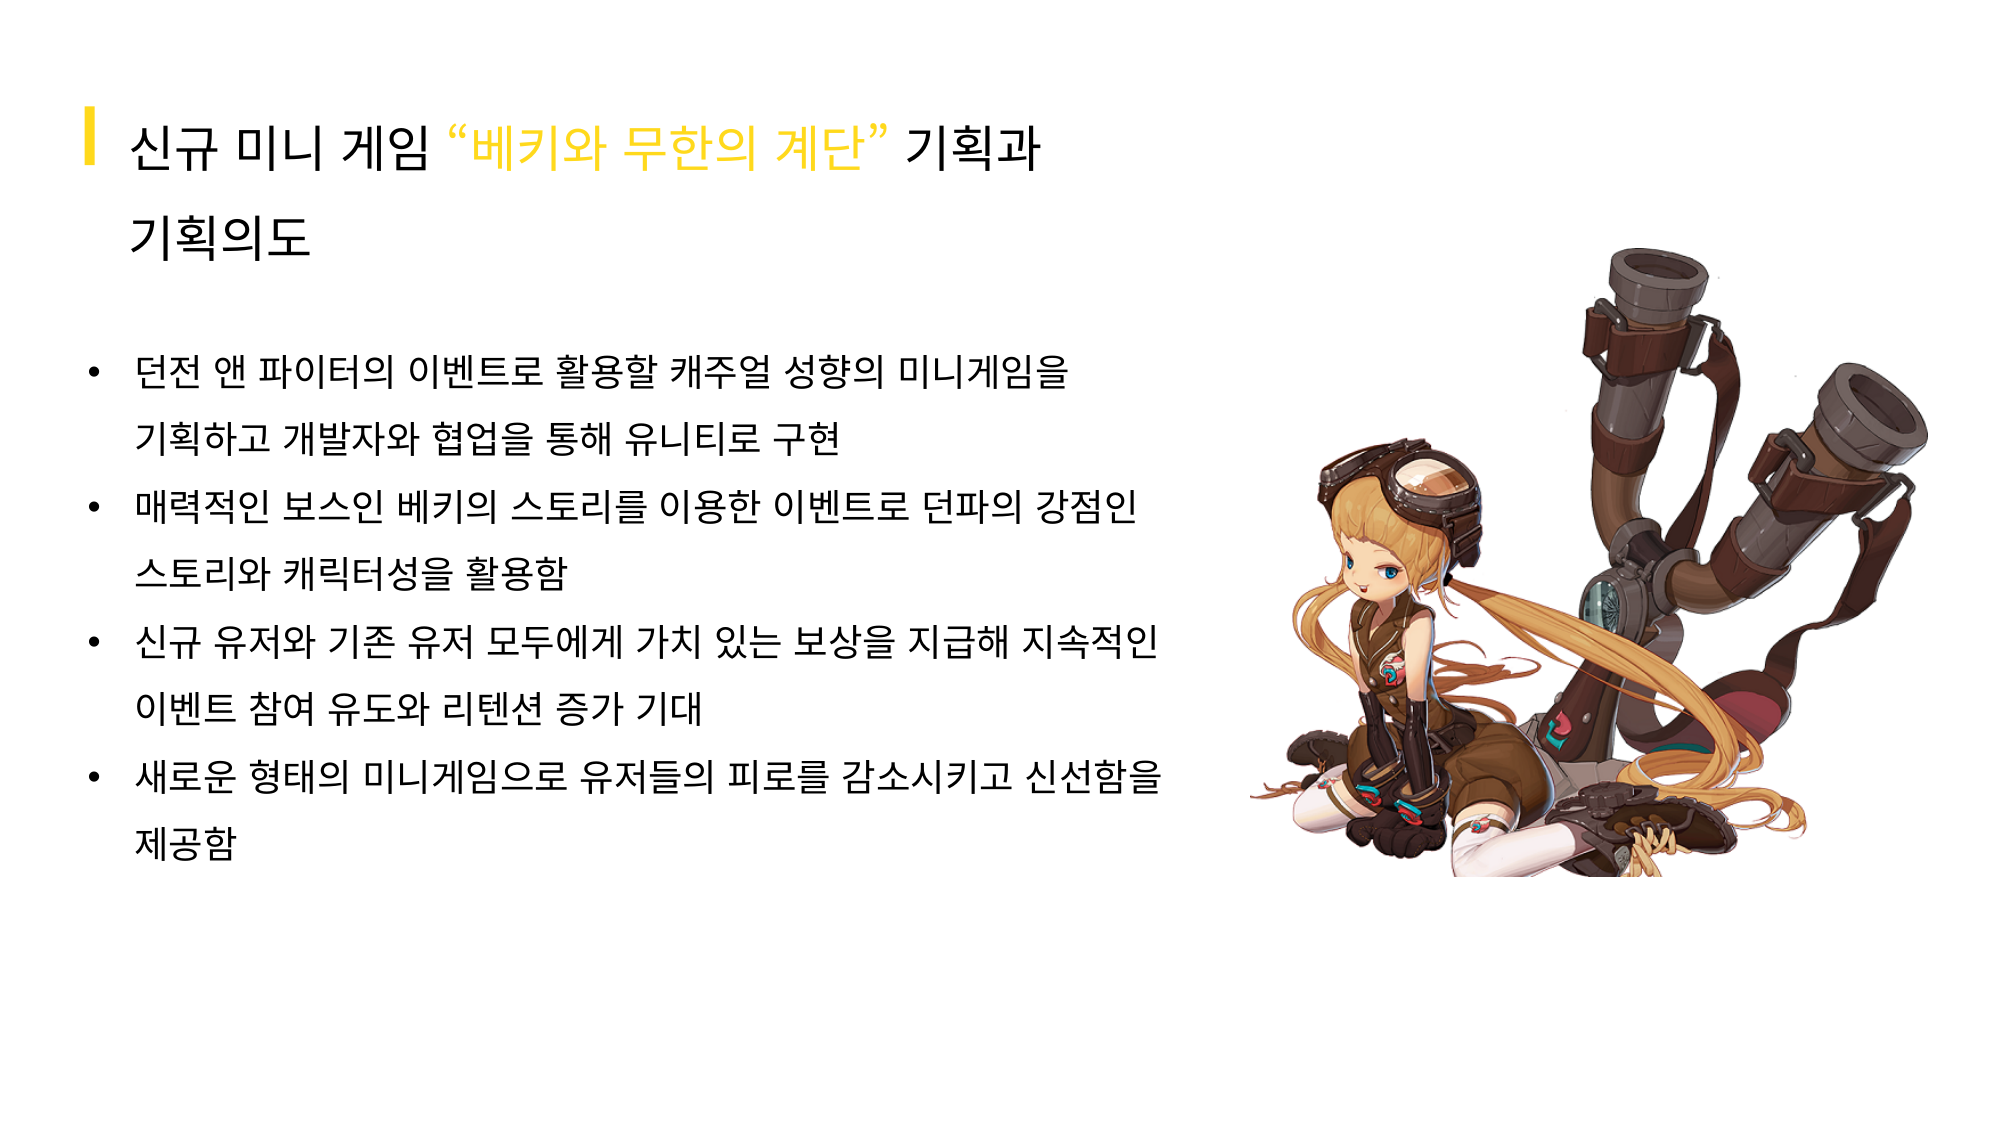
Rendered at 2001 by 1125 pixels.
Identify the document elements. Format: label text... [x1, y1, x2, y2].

picture [1249, 248, 1928, 877]
text_box 던전 앤 파이터의 이벤트로 활용할 캐주얼 성향의 미니게임을 기획하고 개발자와 협업을 통해 유니티로 구현 매력적인 보스인 베키의 스토리를 이용한 이벤트로 던파의 강점인 스토리와 캐릭터성을 활용함 신규 유저와 기존 유저 모두에게 가치 있는 보상을 지급해 지속적인 이벤트 참여 유도와 리텐션 증가 기대 새로운 형태의 미니게임으로 유저들의 피로를 감소시키고 신선함을 제공함 [72, 319, 1191, 874]
text_box [84, 105, 96, 166]
text_box 신규 미니 게임 “베키와 무한의 계단” 기획과 기획의도 [113, 80, 1250, 275]
